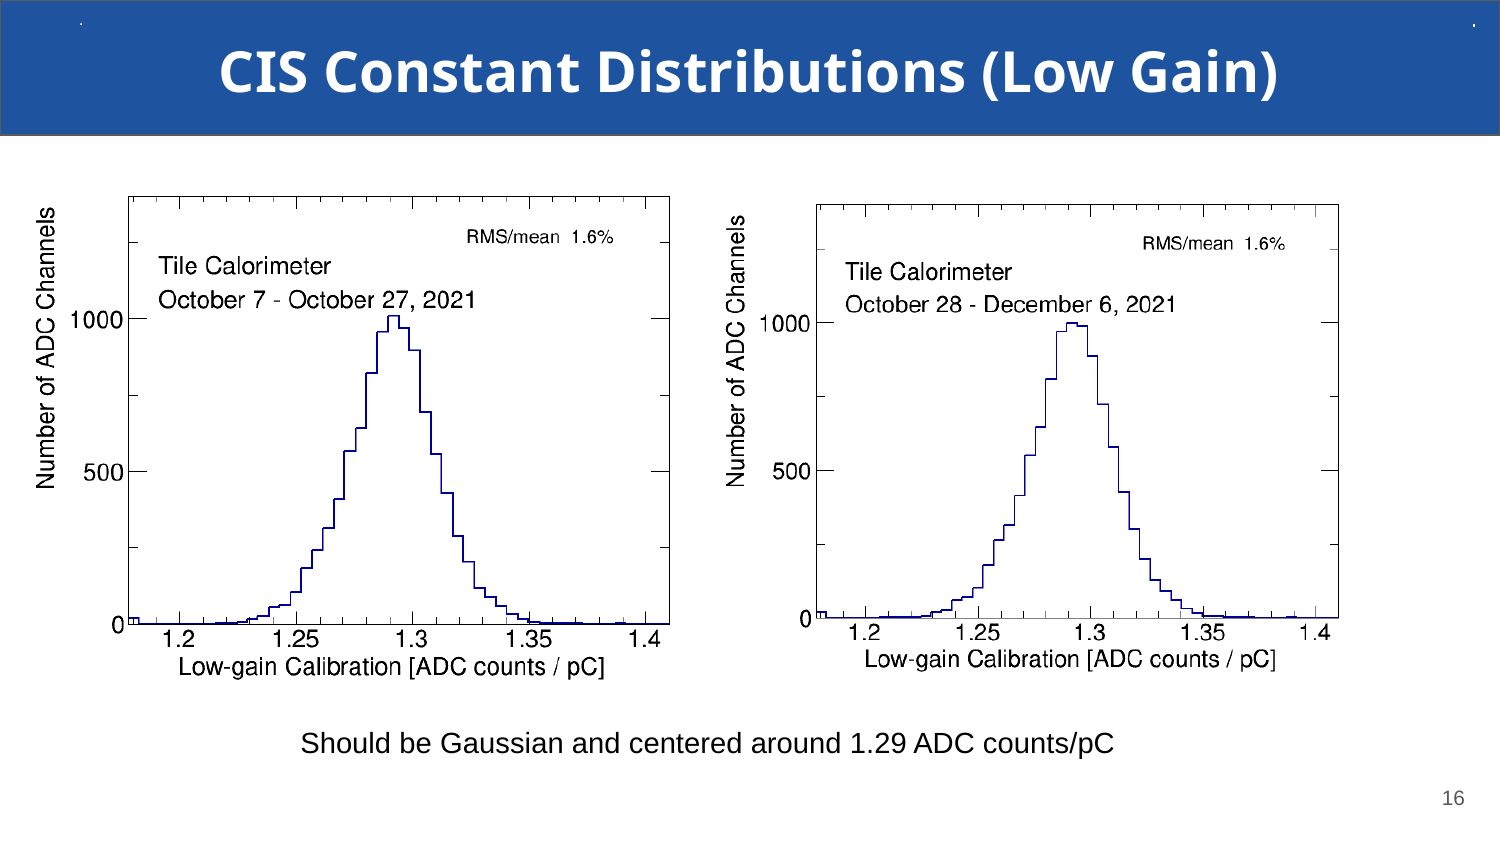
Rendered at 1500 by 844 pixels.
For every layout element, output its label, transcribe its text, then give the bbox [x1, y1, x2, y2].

text_box [0, 0, 1500, 135]
text_box Should be Gaussian and centered around 1.29 ADC counts/pC [37, 710, 1380, 775]
title CIS Constant Distributions (Low Gain) [74, 20, 1425, 115]
slide_number ‹#› [1389, 764, 1480, 830]
picture [23, 168, 1440, 711]
